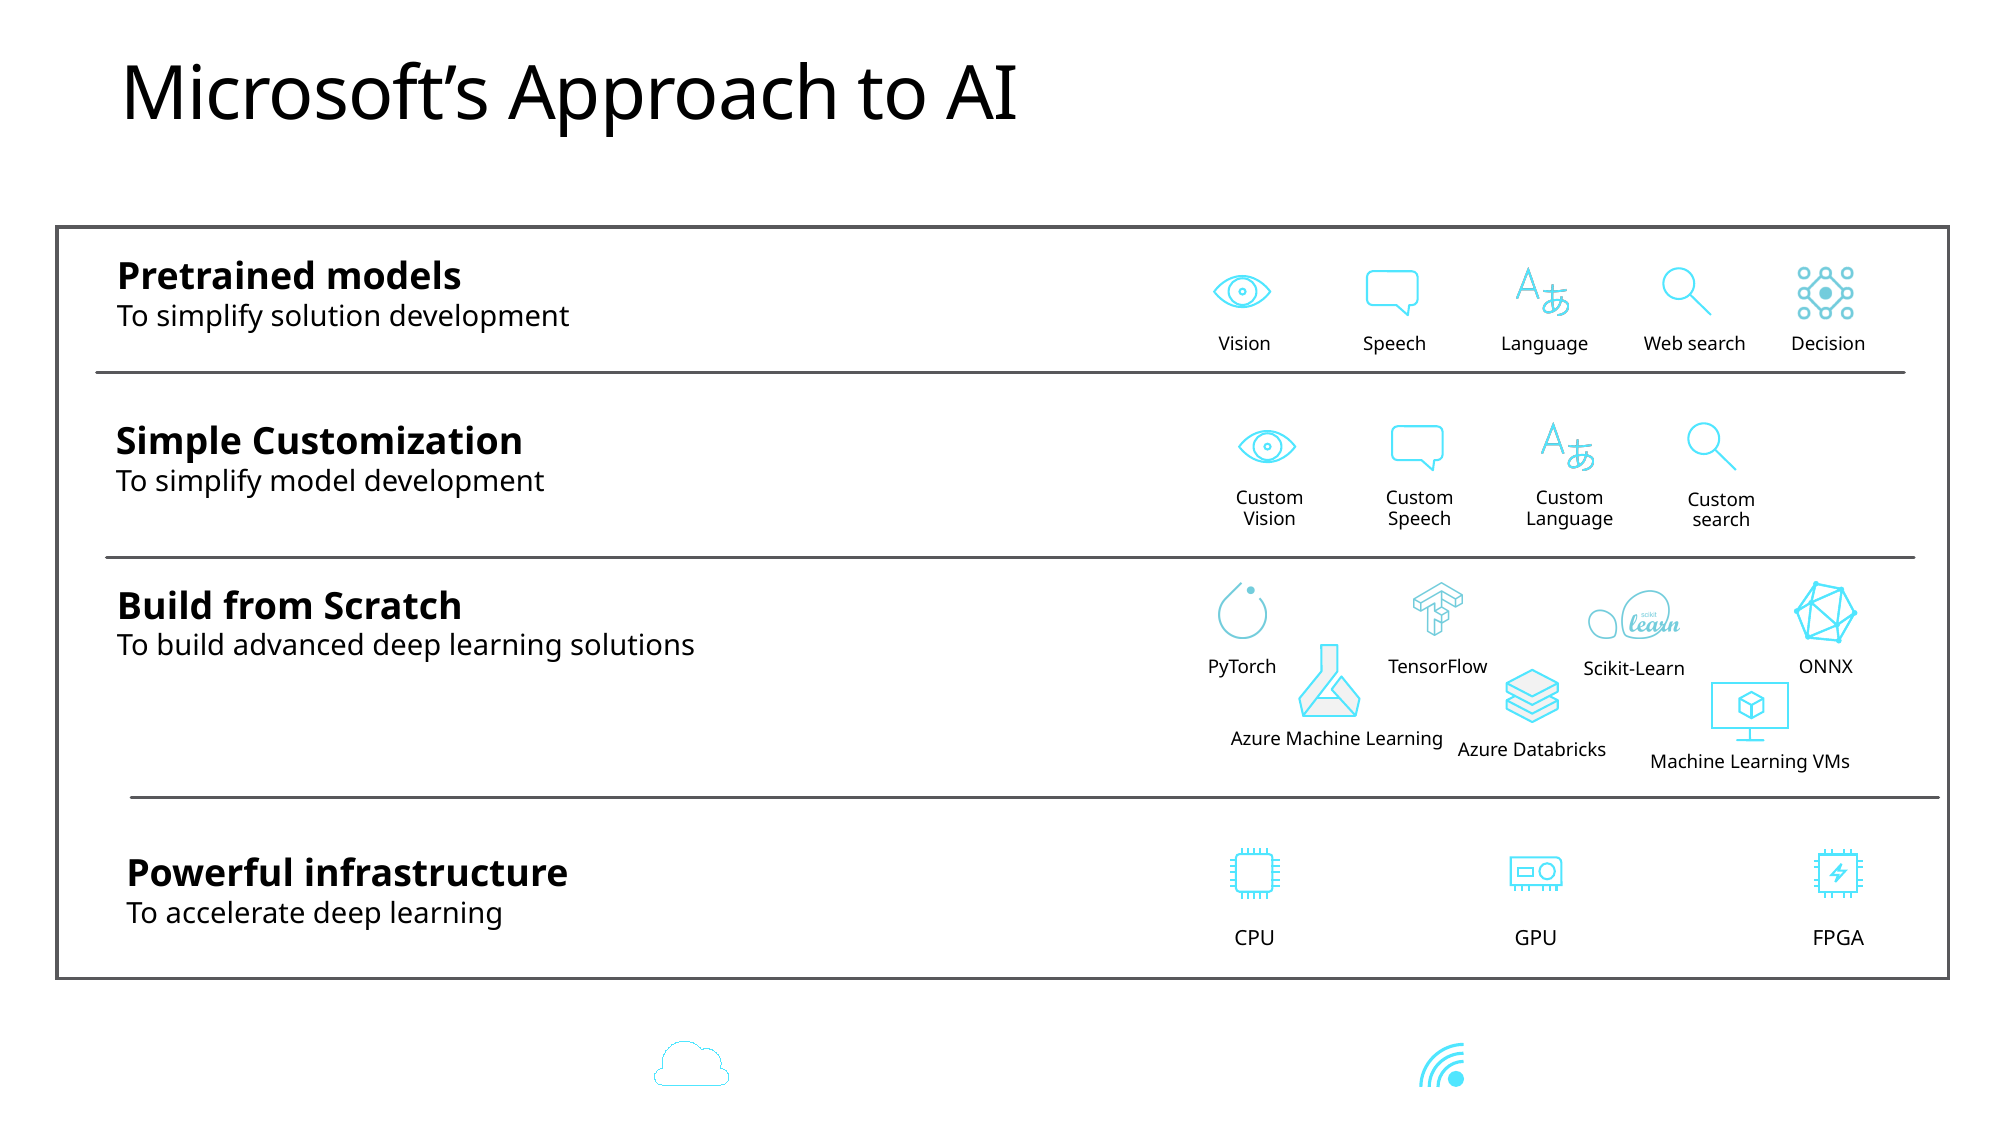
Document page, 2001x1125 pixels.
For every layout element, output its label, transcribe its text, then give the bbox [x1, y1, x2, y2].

picture [1797, 266, 1854, 320]
picture [1515, 267, 1569, 316]
picture [1413, 582, 1463, 636]
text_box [1506, 669, 1559, 723]
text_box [1299, 644, 1360, 716]
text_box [1510, 857, 1562, 890]
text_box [1712, 682, 1789, 741]
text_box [56, 226, 1949, 979]
text_box From the Intelligent Cloud to the Intelligent Edge [637, 1041, 1506, 1089]
text_box [654, 1041, 729, 1086]
picture [1588, 590, 1680, 639]
picture [1540, 422, 1594, 471]
picture [1218, 582, 1267, 639]
title Microsoft’s Approach to AI [120, 44, 1928, 136]
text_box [1813, 848, 1863, 899]
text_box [1420, 1044, 1464, 1088]
